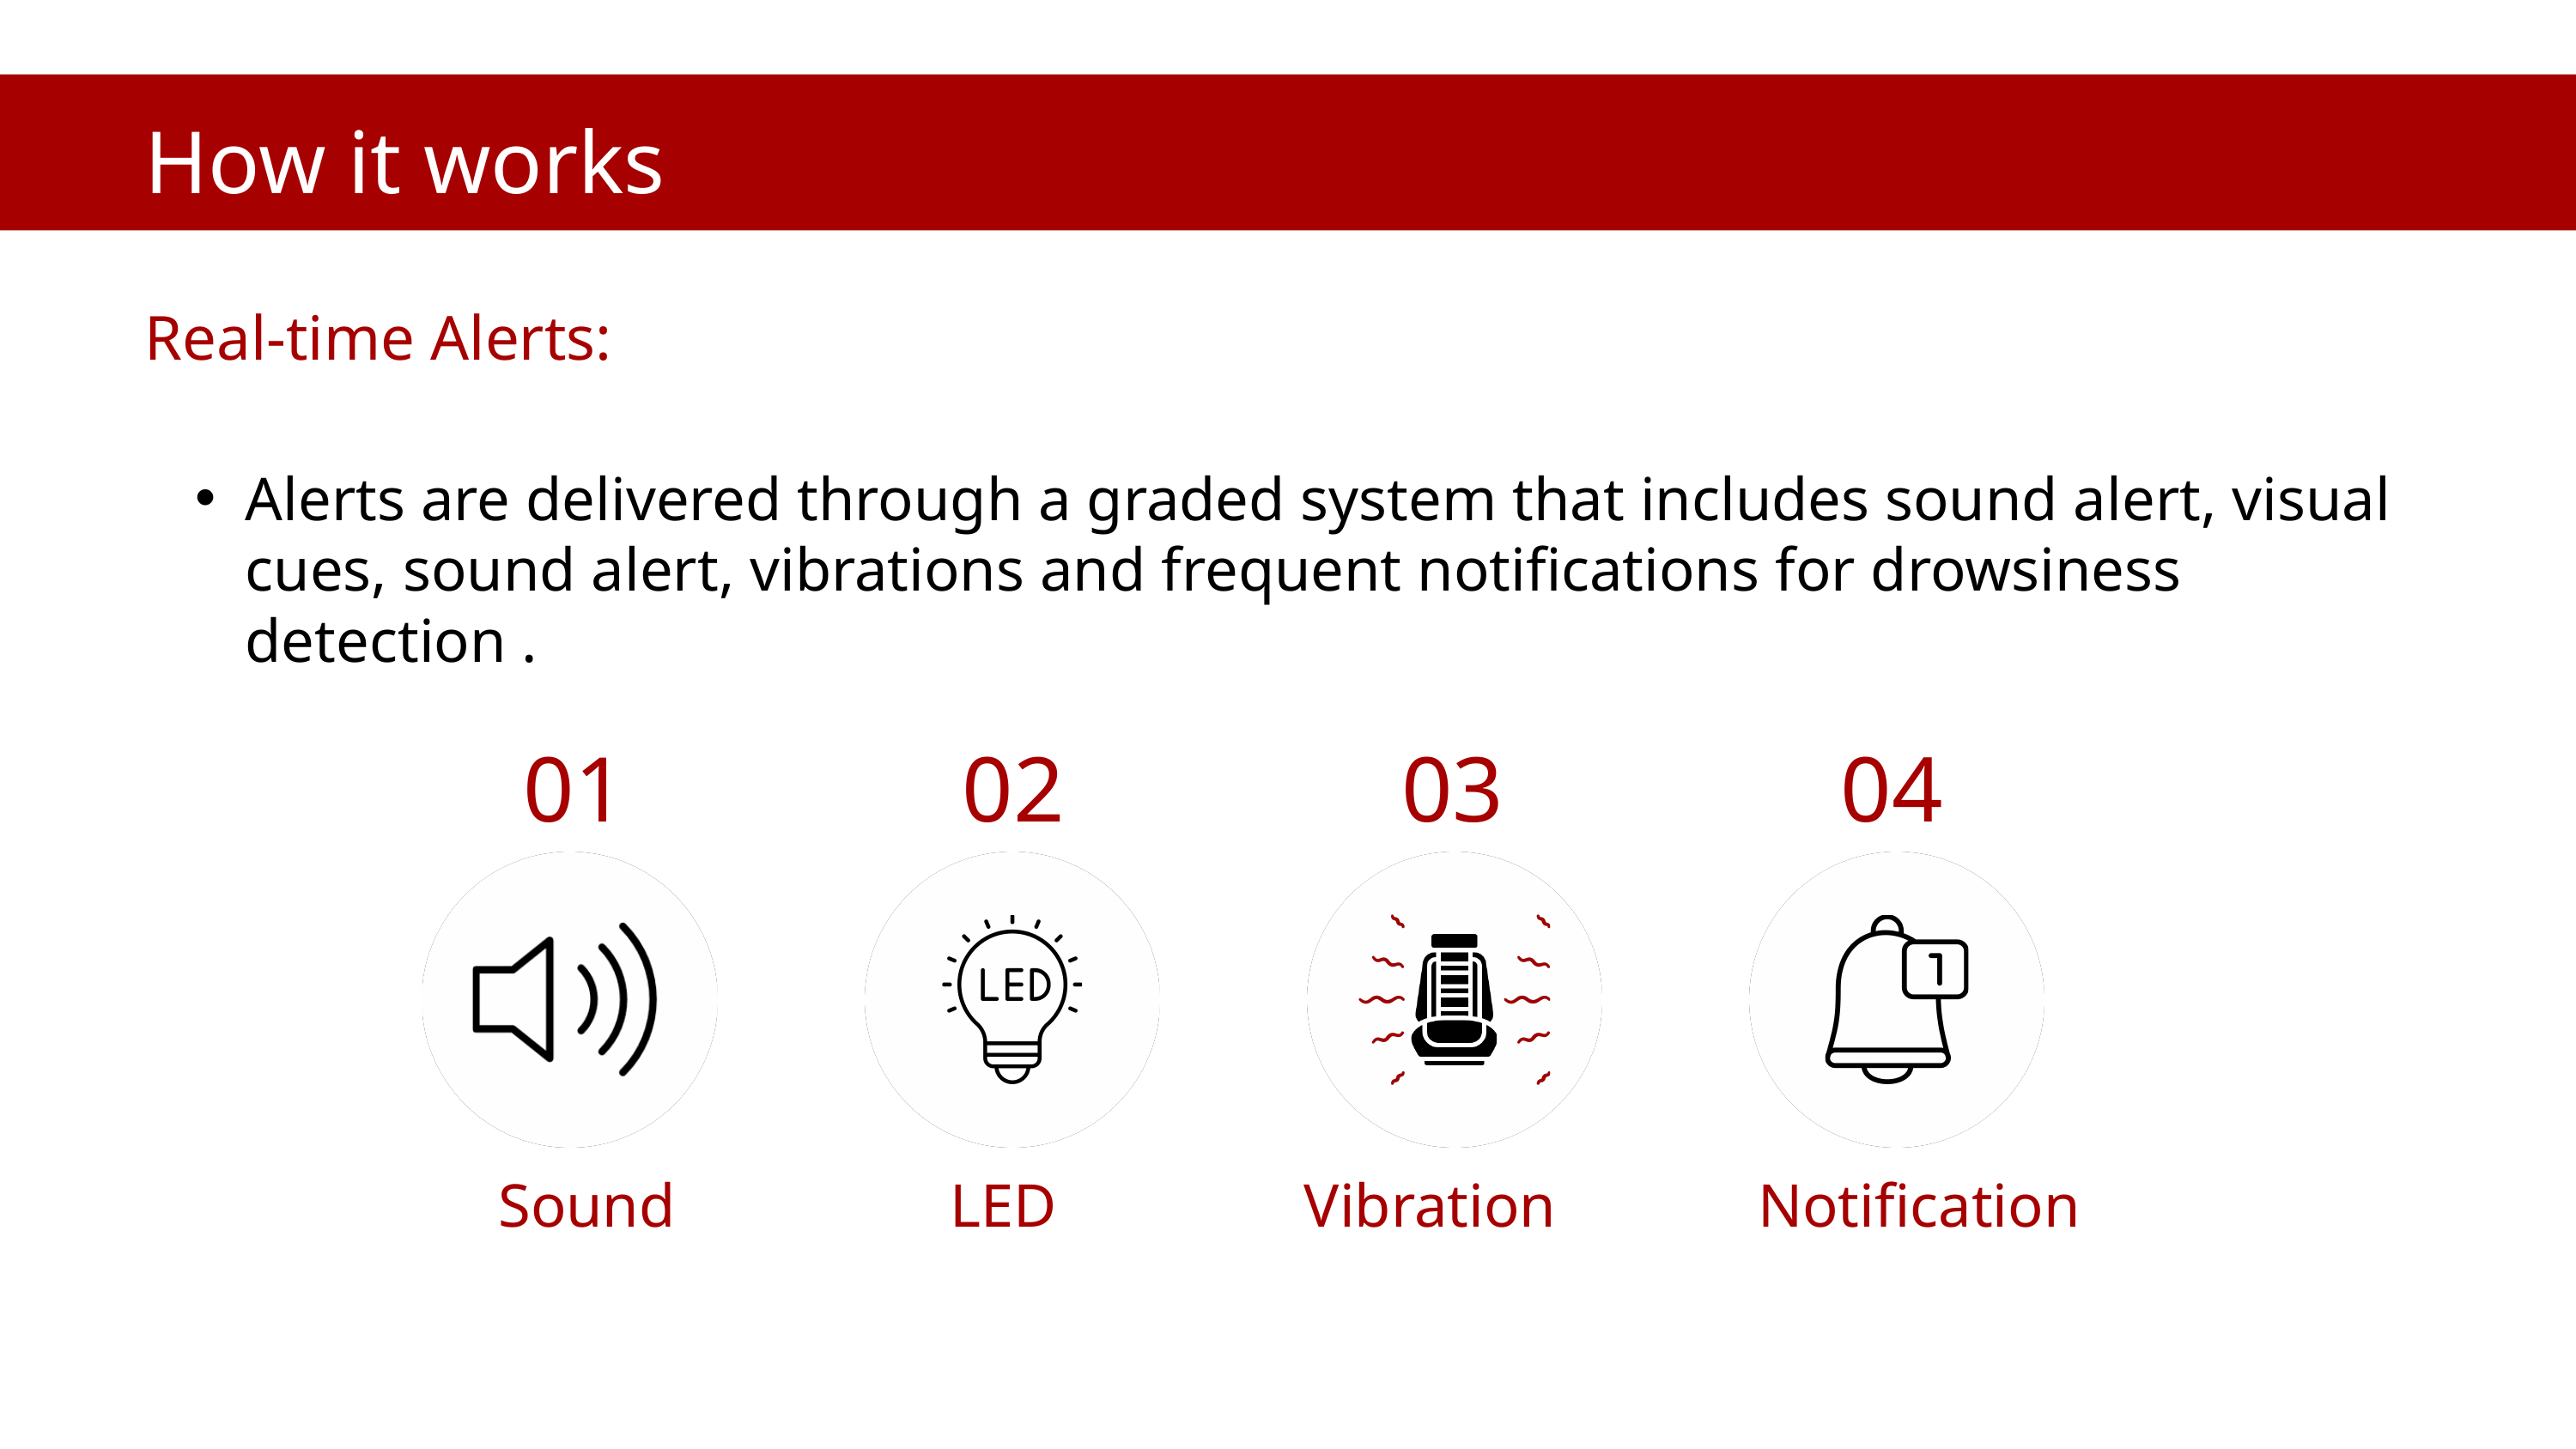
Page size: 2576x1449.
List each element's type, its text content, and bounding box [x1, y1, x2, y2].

text_box [0, 74, 2576, 231]
text_box Sound [487, 1167, 687, 1240]
text_box LED [944, 1167, 1063, 1240]
text_box Alerts are delivered through a graded system that includes sound alert, visual cues, sound alert, vibrations and frequent notifications for drowsiness detection . [144, 461, 2432, 674]
text_box How it works [144, 85, 1328, 211]
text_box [422, 852, 2044, 1148]
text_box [397, 724, 2070, 832]
text_box Notification [1739, 1167, 2099, 1240]
text_box Real-time Alerts: [144, 287, 1328, 373]
text_box Vibration [1288, 1167, 1572, 1240]
